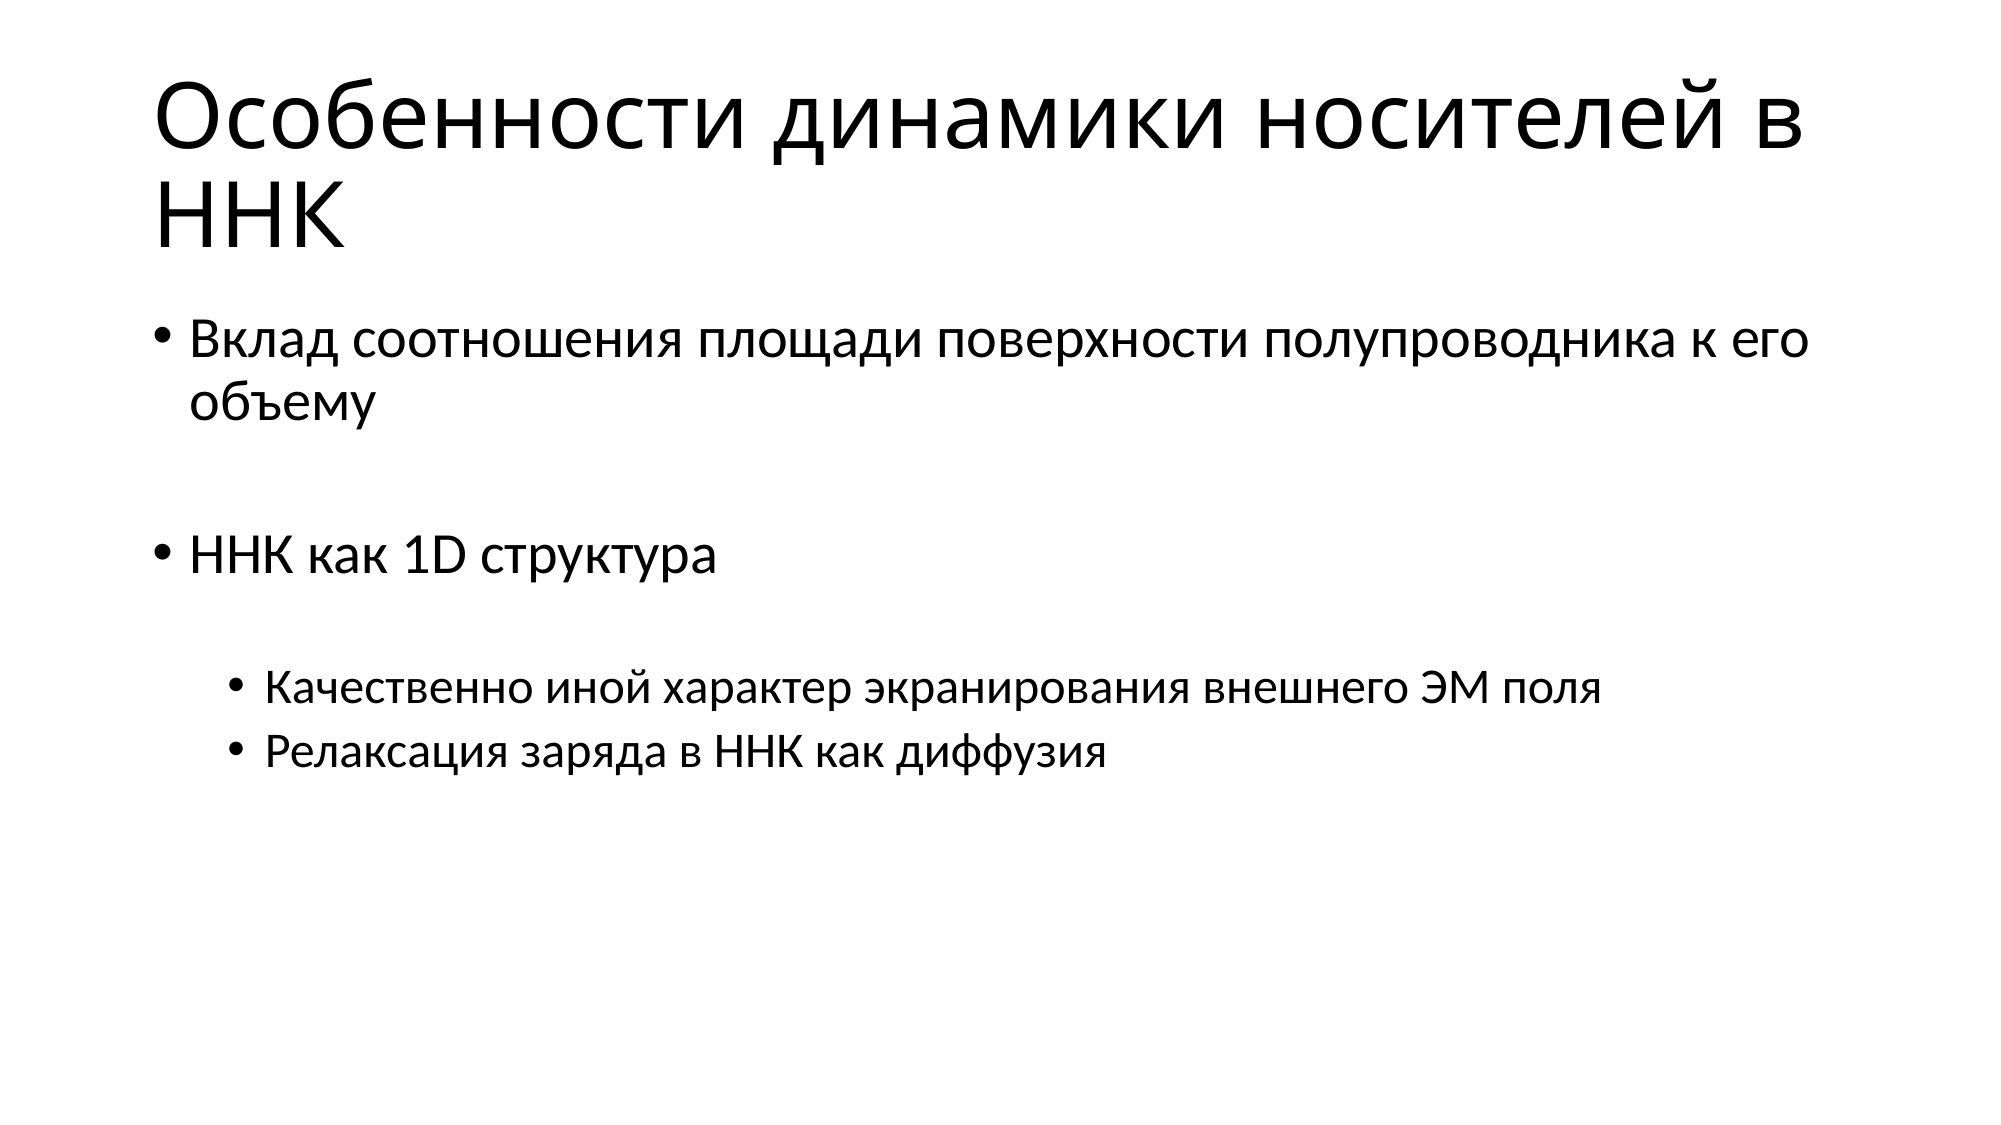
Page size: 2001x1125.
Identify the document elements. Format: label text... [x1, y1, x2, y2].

title Особенности динамики носителей в ННК [137, 59, 1863, 278]
